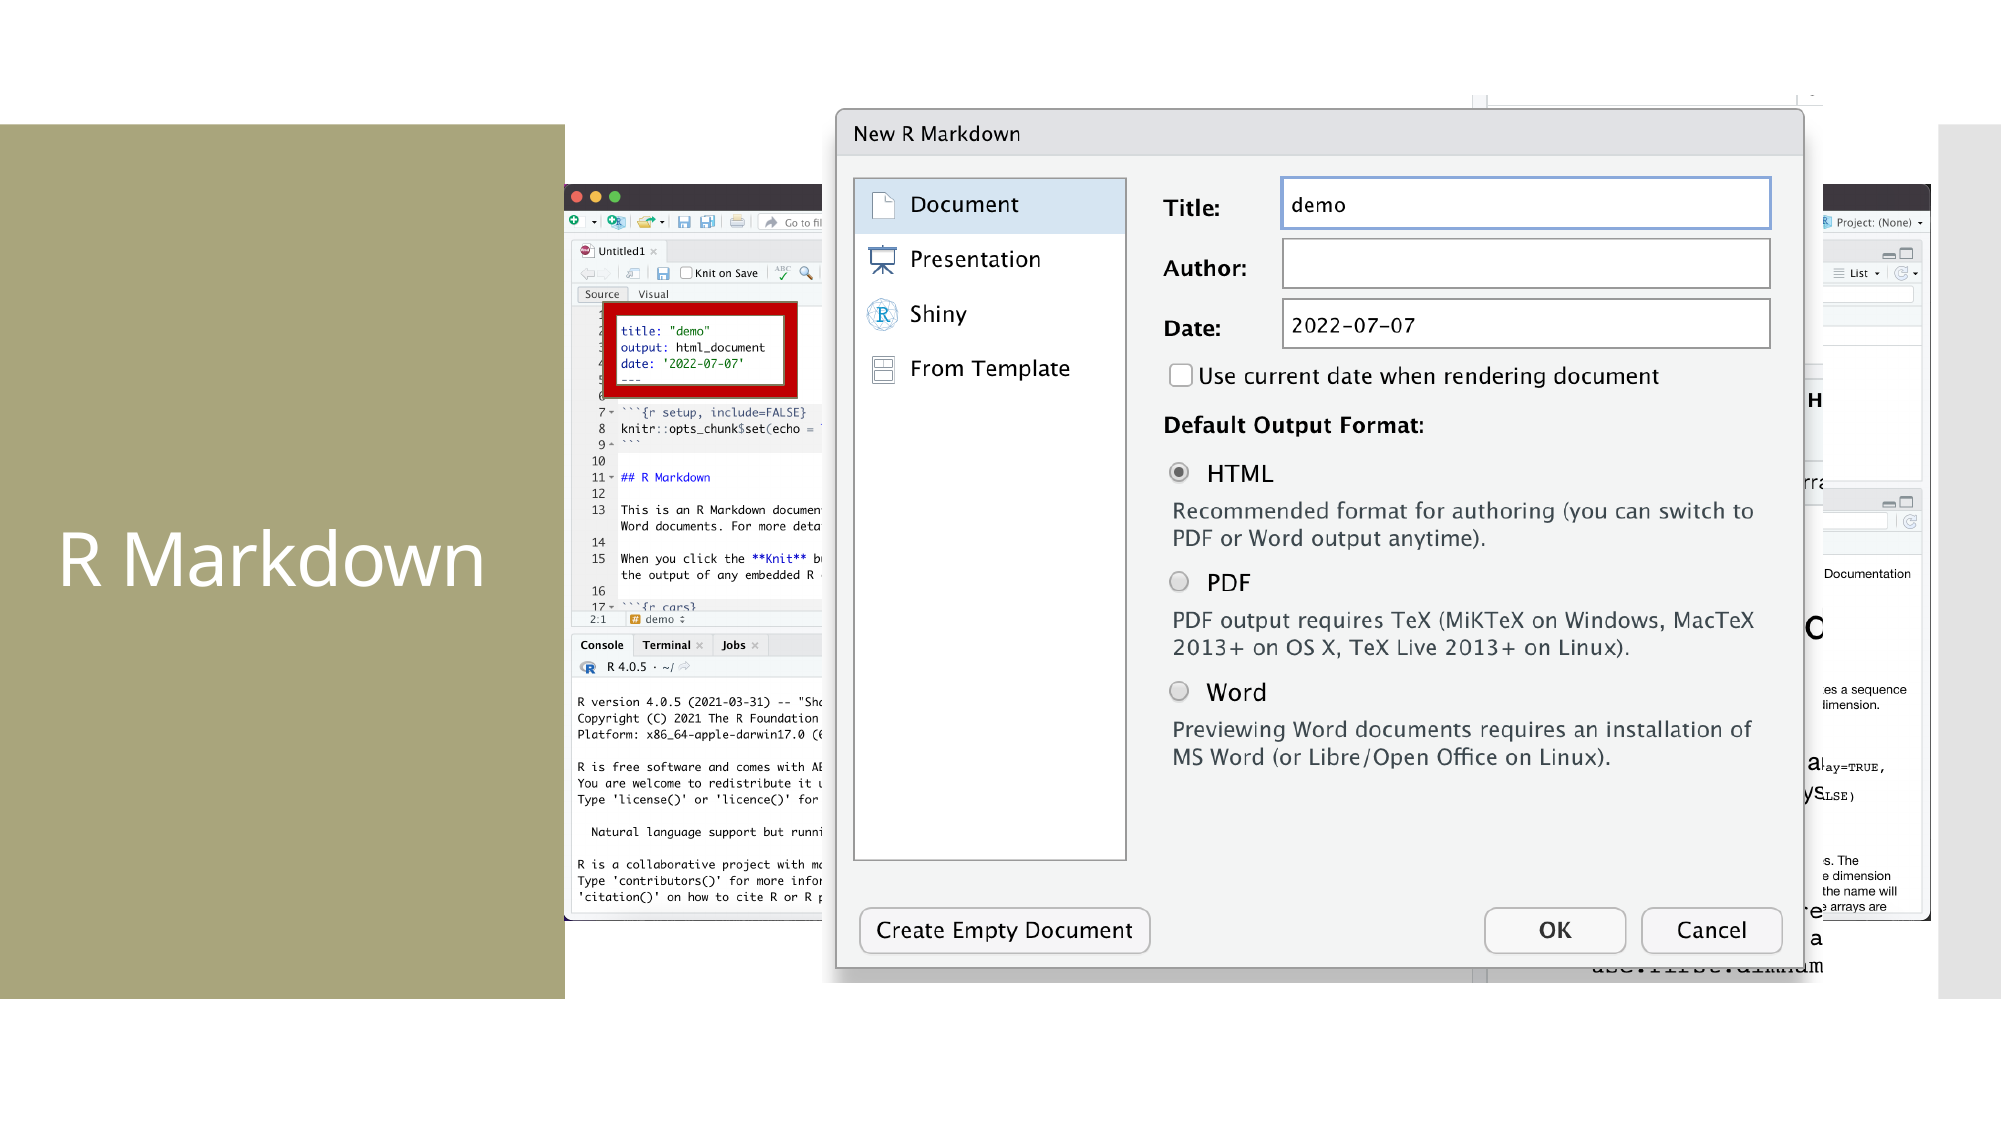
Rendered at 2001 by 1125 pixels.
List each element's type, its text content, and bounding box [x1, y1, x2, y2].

picture [564, 95, 1931, 983]
title R Markdown [41, 184, 525, 940]
